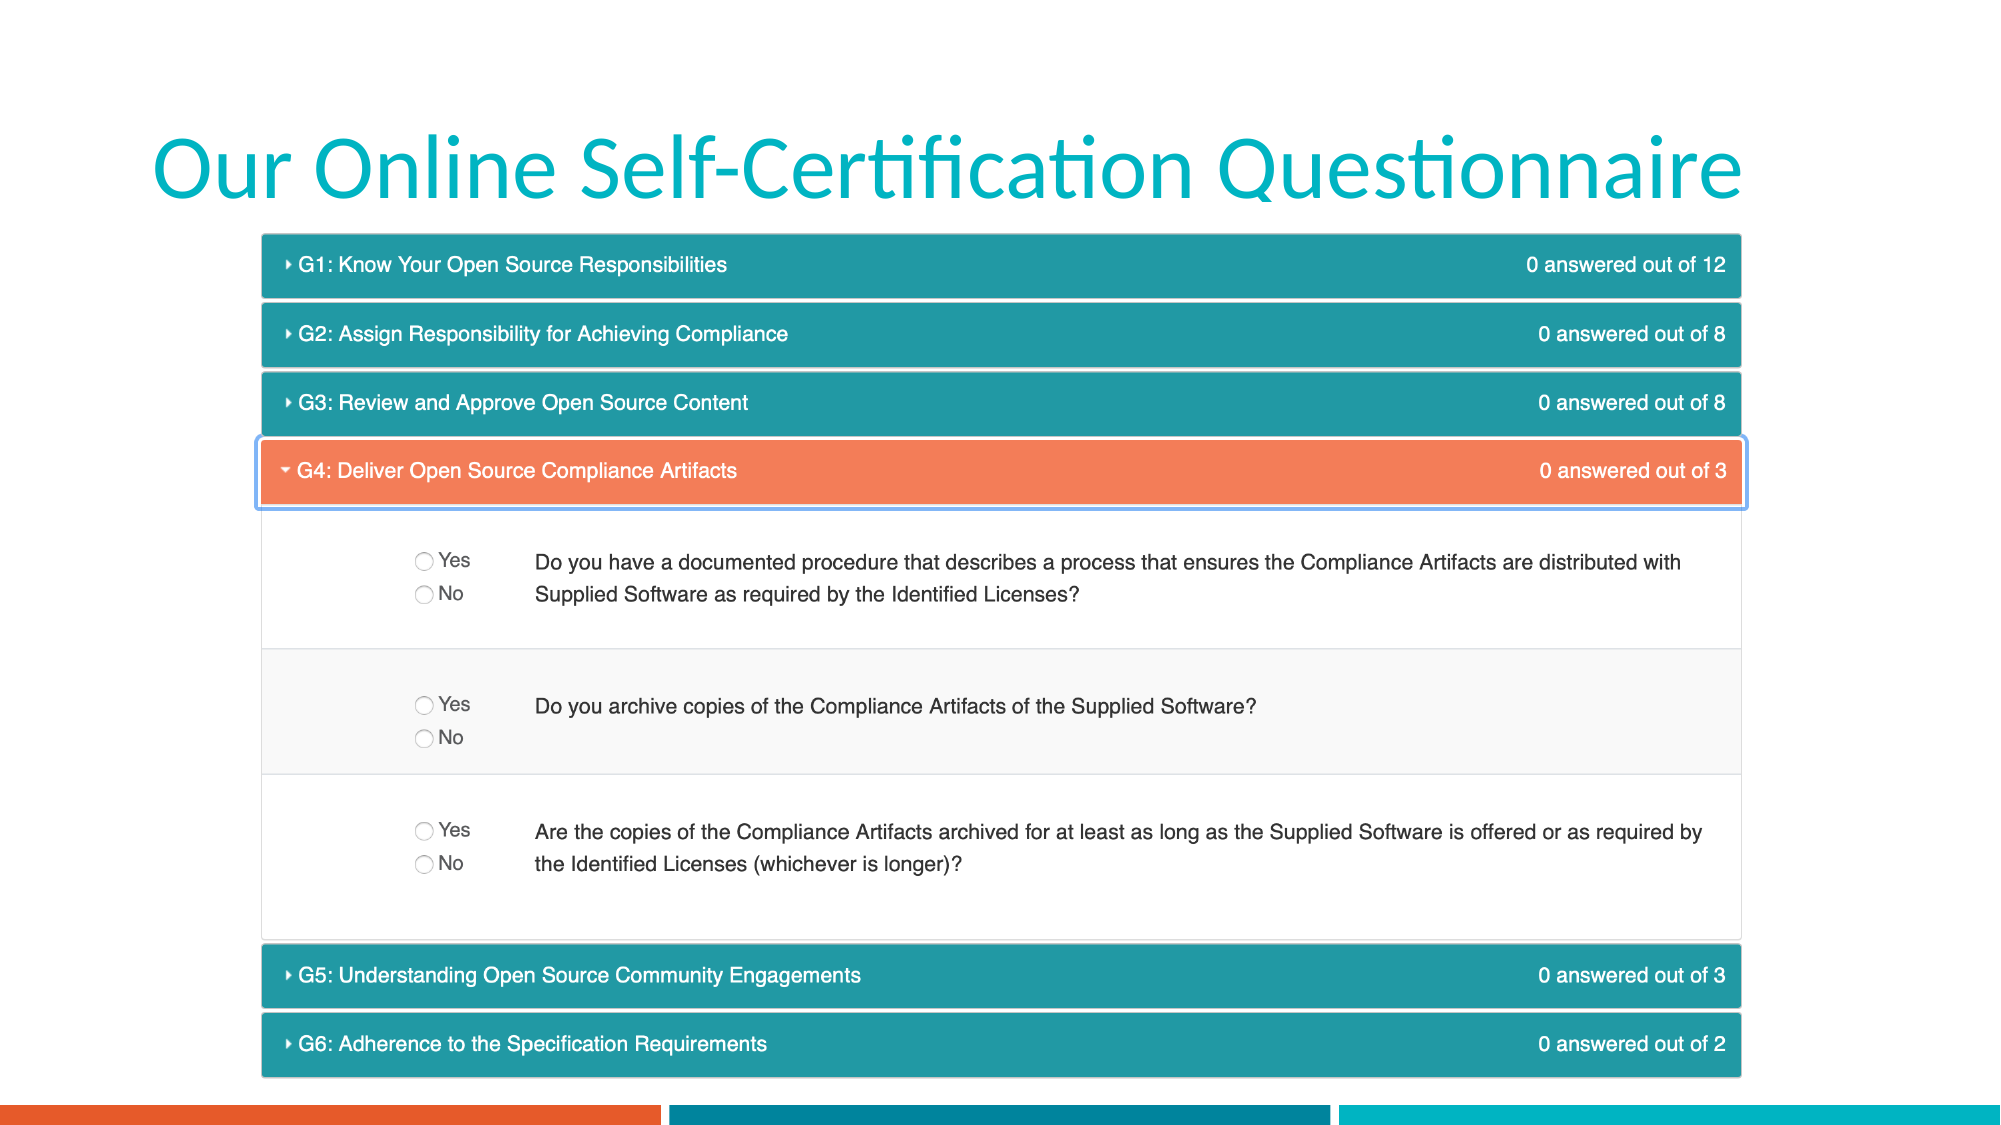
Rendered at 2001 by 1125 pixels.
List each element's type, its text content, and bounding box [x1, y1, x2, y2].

title Our Online Self-Certification Questionnaire [137, 59, 1863, 278]
picture [219, 201, 1781, 1104]
